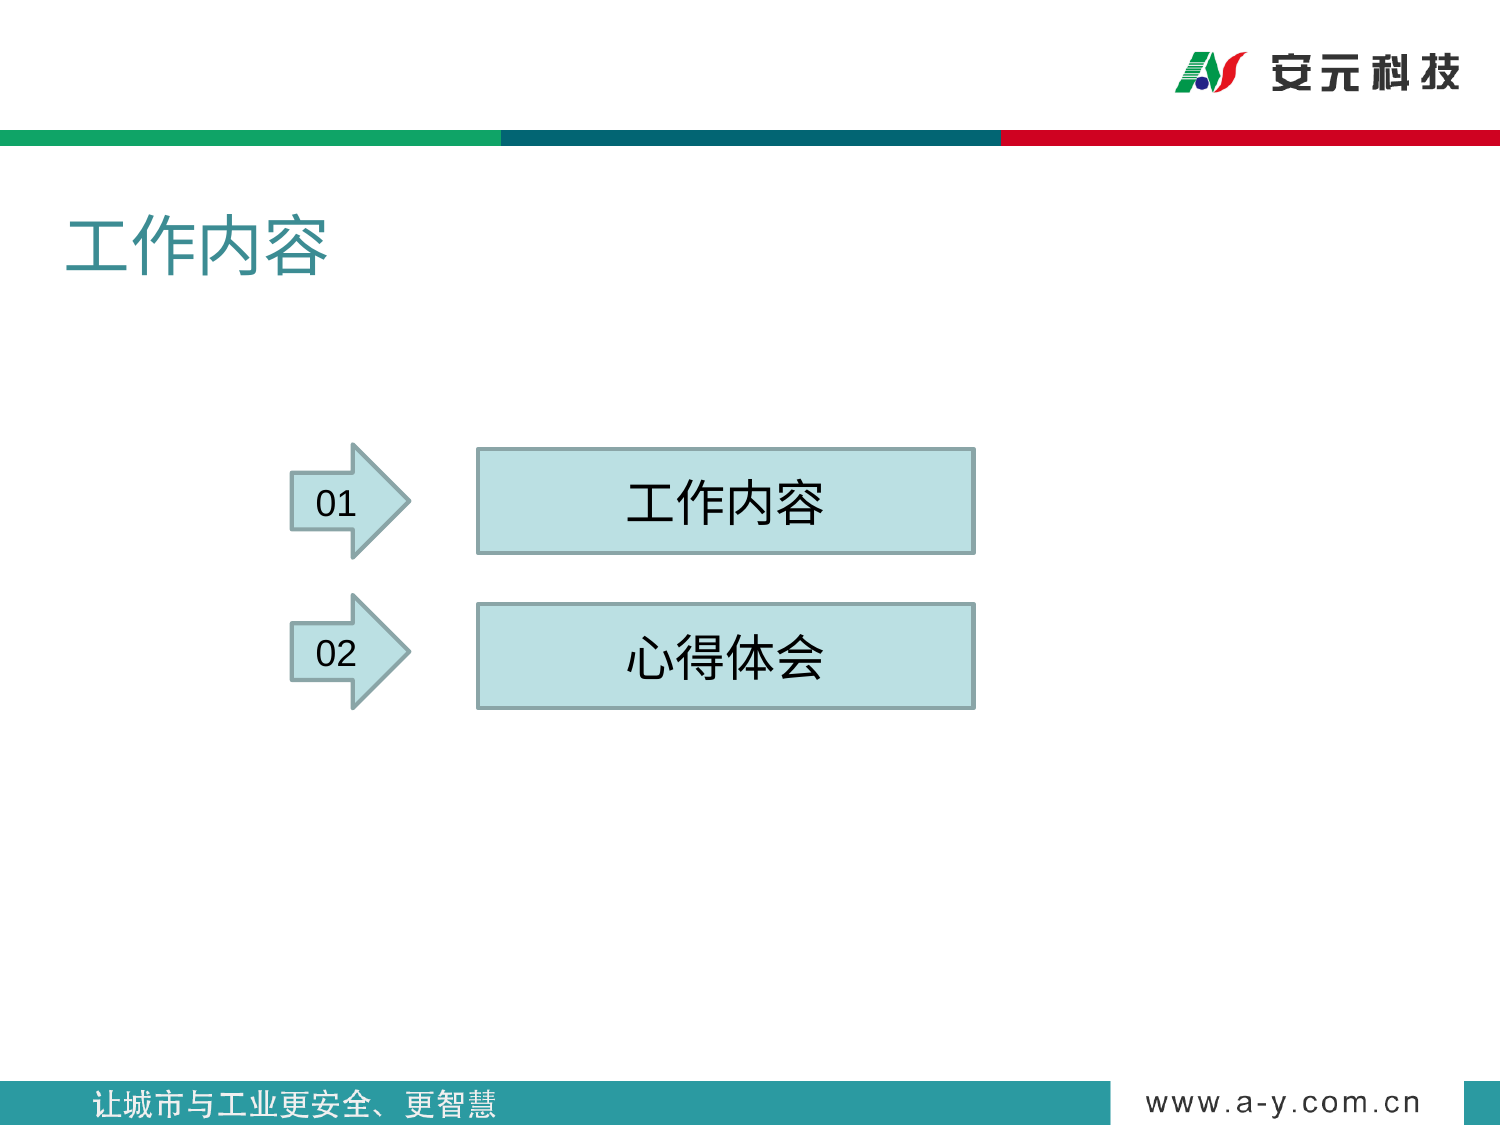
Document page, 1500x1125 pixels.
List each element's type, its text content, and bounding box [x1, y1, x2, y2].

text_box 02 [289, 592, 412, 711]
title 工作内容 [48, 196, 1479, 355]
text_box 01 [289, 442, 412, 560]
text_box 心得体会 [476, 602, 976, 710]
picture [0, 0, 1500, 1125]
text_box 工作内容 [476, 447, 976, 555]
